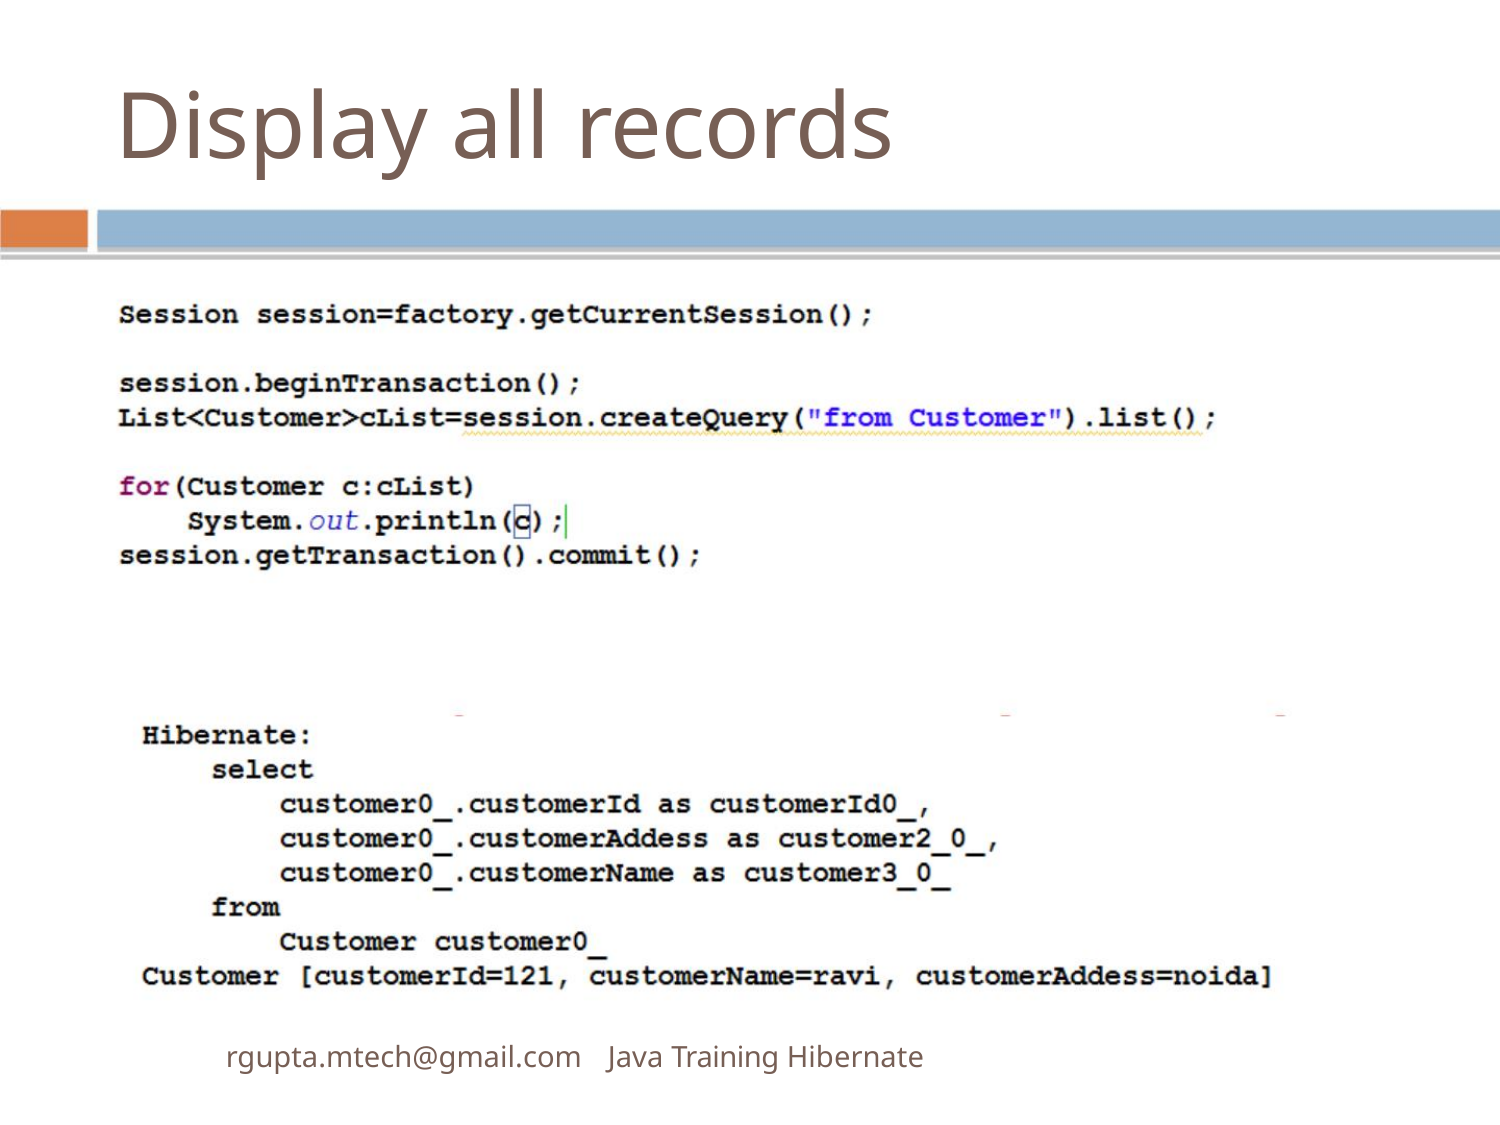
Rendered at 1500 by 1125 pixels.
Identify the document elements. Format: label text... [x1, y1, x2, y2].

text_box Display all records [115, 70, 984, 177]
text_box rgupta.mtech@gmail.com Java Training Hibernate [225, 1039, 999, 1074]
text_box [0, 0, 1500, 1125]
